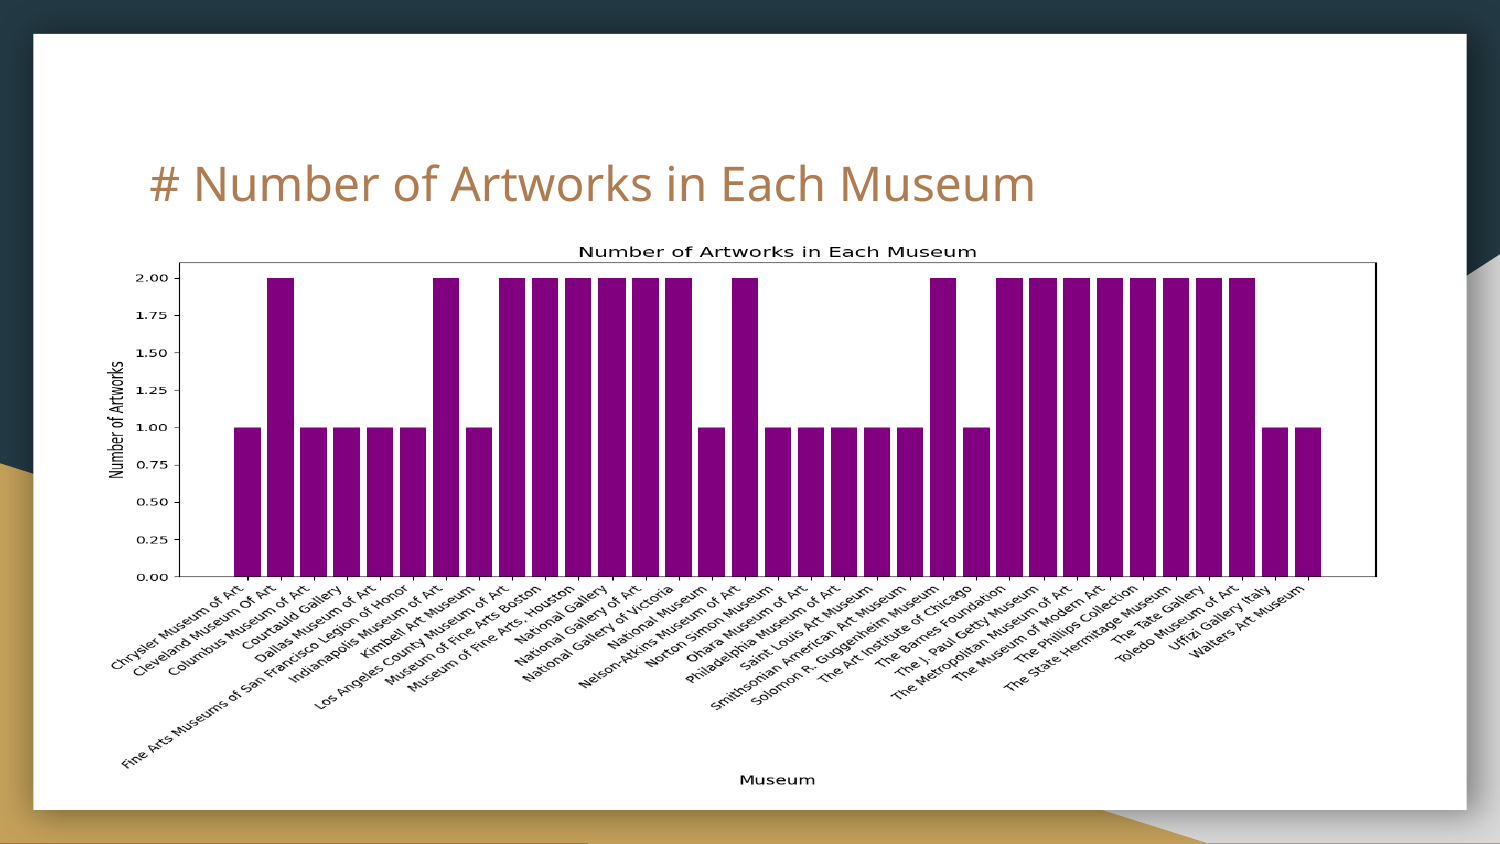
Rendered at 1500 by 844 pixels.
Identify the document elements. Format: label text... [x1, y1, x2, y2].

title # Number of Artworks in Each Museum [134, 138, 1366, 238]
picture [98, 239, 1387, 794]
